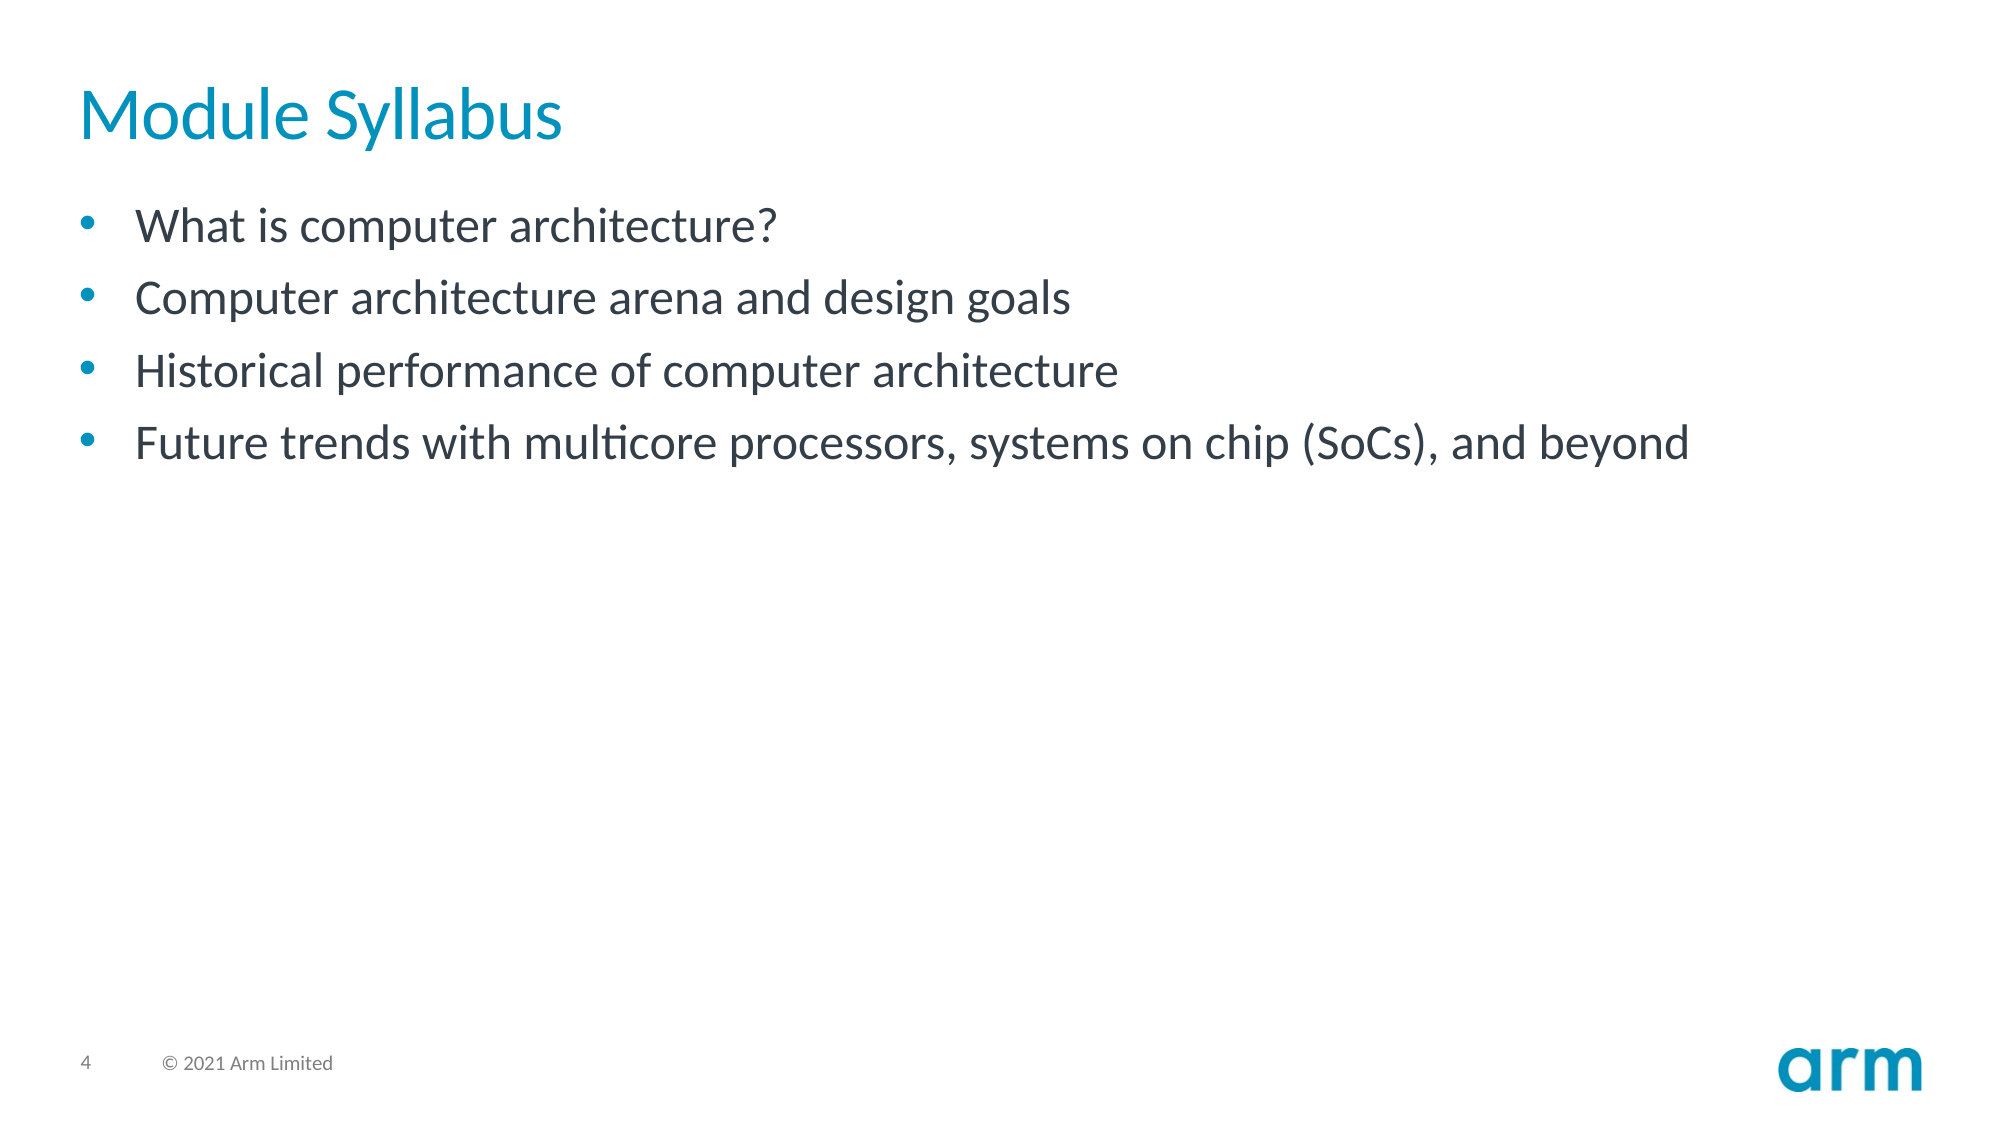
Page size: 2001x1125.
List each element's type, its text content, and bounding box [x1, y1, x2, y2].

list What is computer architecture? Computer architecture arena and design goals Historical performance of computer architecture Future trends with multicore processors, systems on chip (SoCs), and beyond [78, 192, 1922, 1004]
picture [1778, 1072, 1794, 1092]
title Module Syllabus [78, 78, 1922, 186]
picture [1889, 1048, 1903, 1053]
picture [1788, 1056, 1812, 1083]
picture [1911, 1048, 1922, 1062]
picture [1778, 1048, 1794, 1067]
picture [1803, 1048, 1922, 1092]
